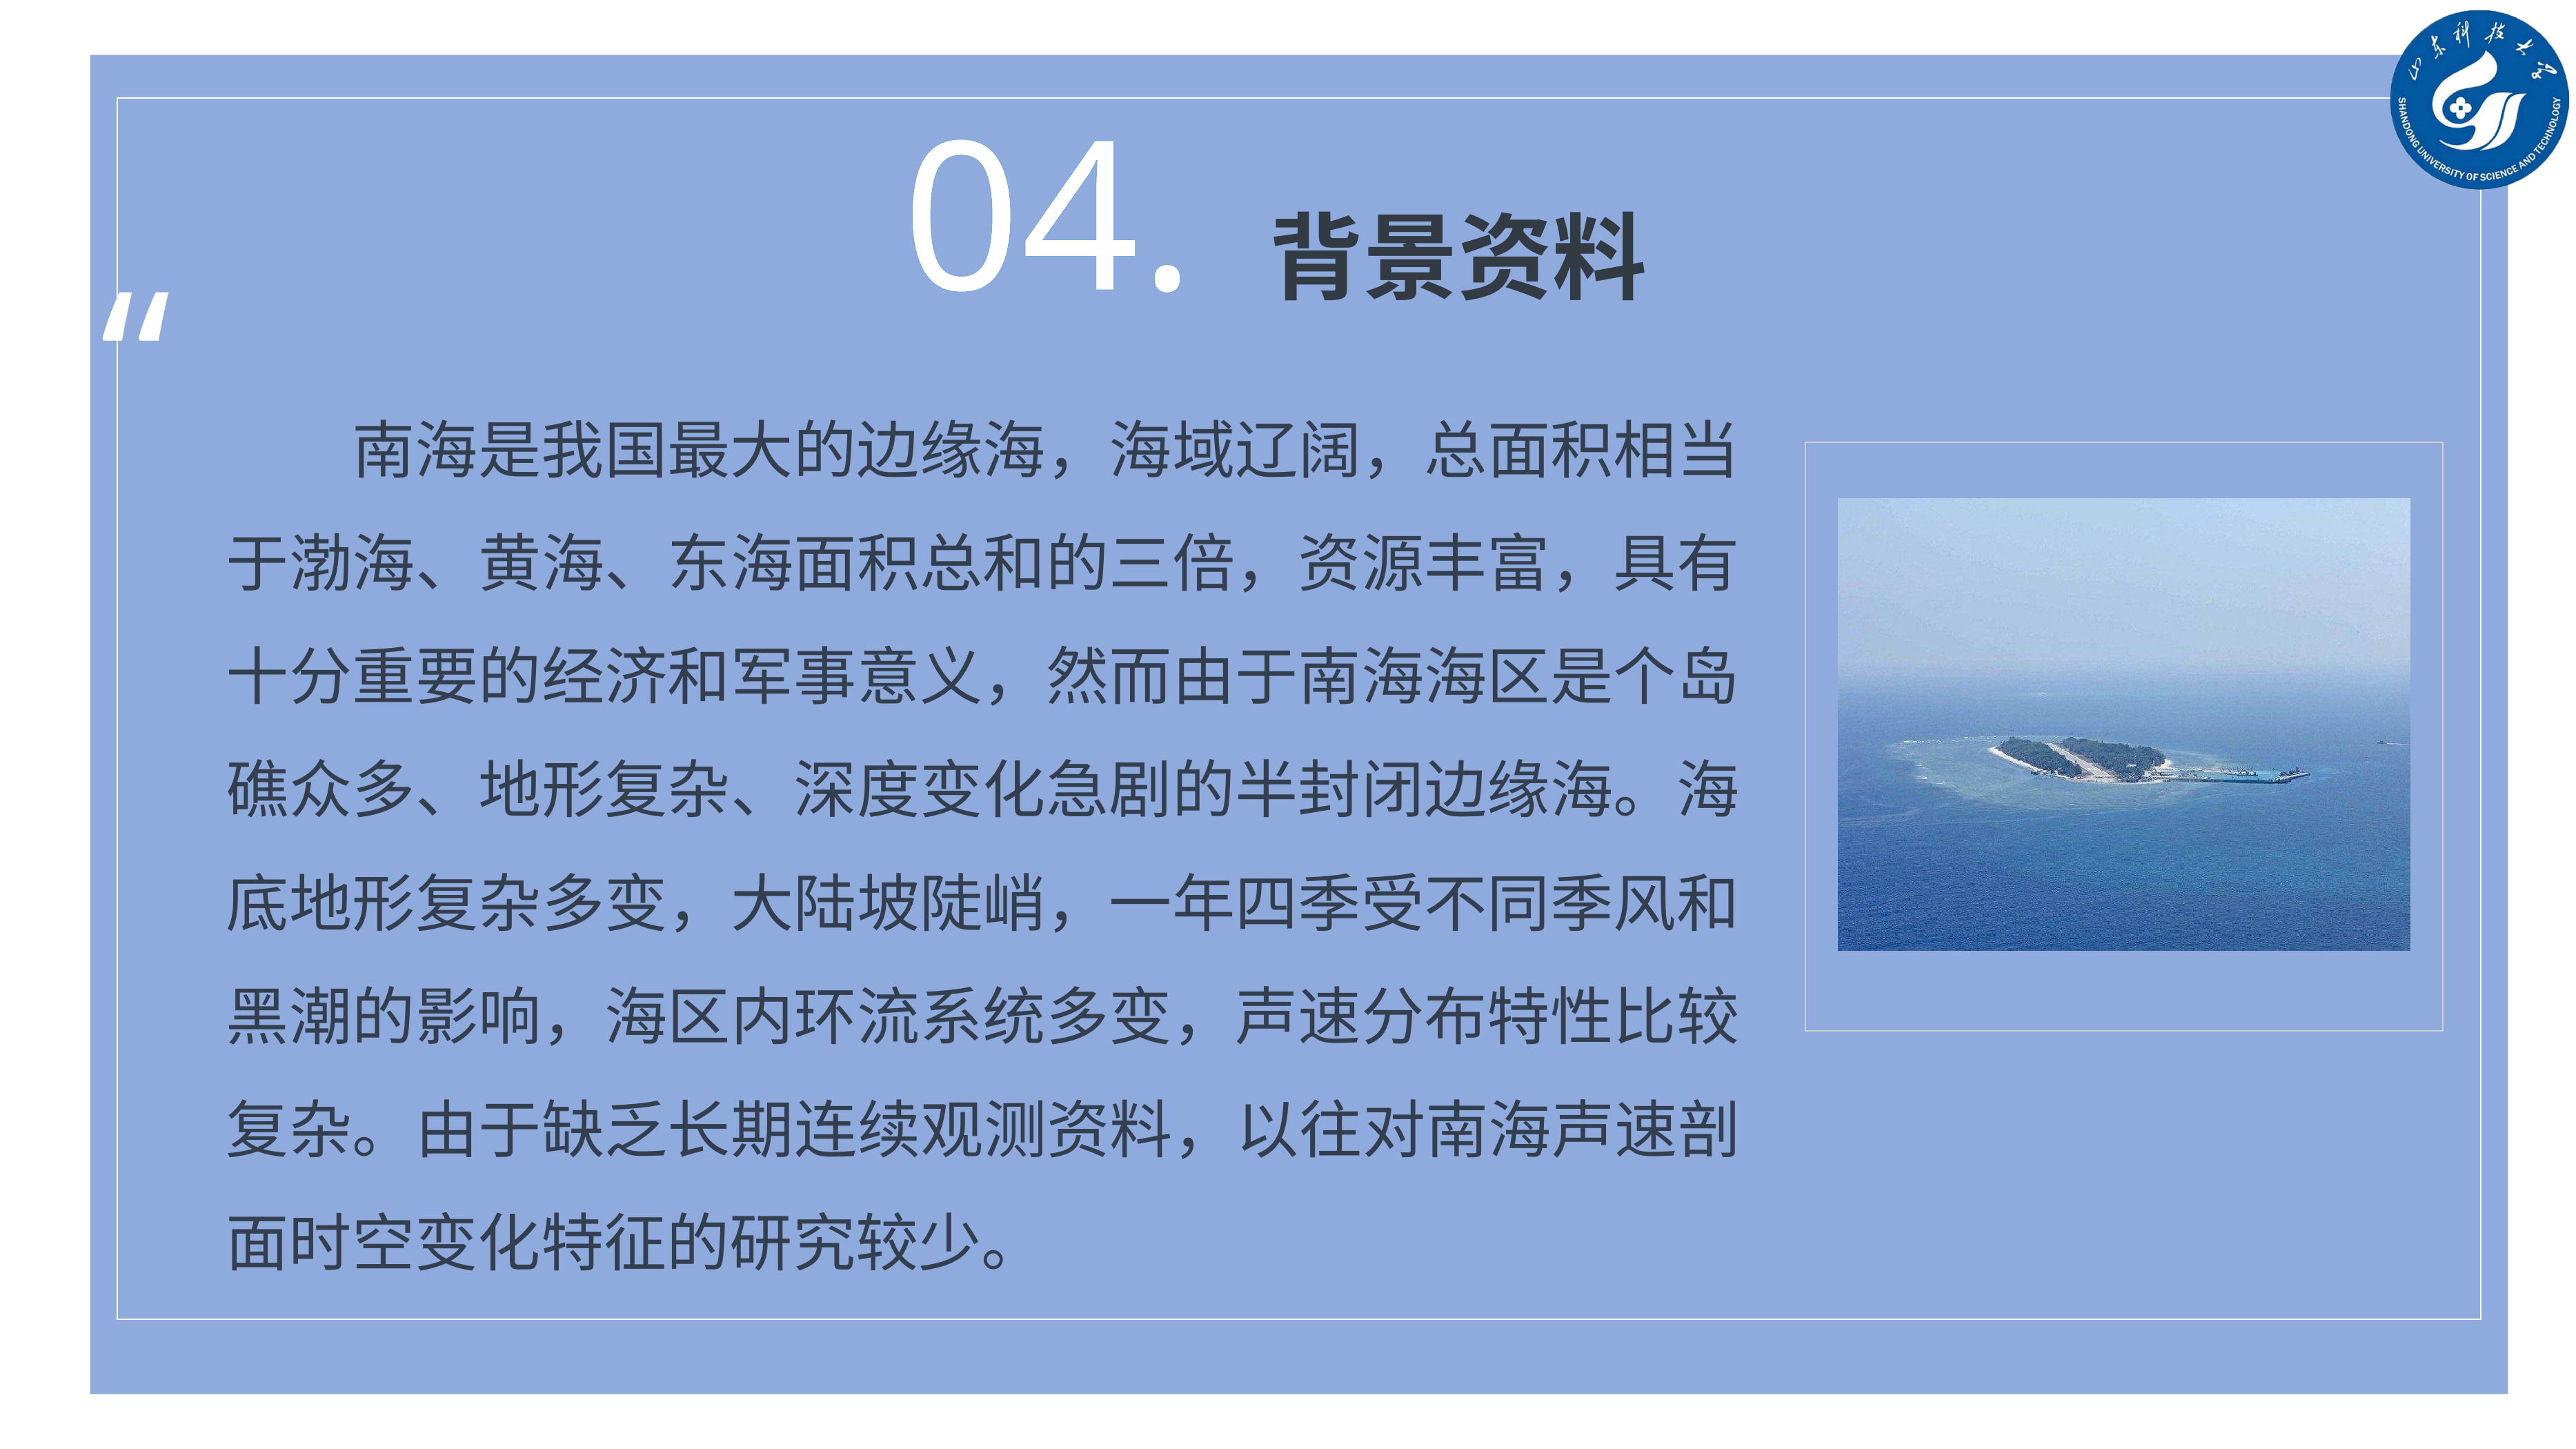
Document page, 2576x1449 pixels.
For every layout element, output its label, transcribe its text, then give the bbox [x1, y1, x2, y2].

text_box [891, 77, 2015, 339]
text_box “ [90, 230, 342, 478]
text_box [90, 199, 2509, 1394]
text_box [90, 55, 2380, 230]
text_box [1805, 442, 2444, 1032]
picture [2380, 1, 2576, 199]
text_box [117, 97, 2481, 1320]
text_box 南海是我国最大的边缘海，海域辽阔，总面积相当于渤海、黄海、东海面积总和的三倍，资源丰富，具有十分重要的经济和军事意义，然而由于南海海区是个岛礁众多、地形复杂、深度变化急剧的半封闭边缘海。海底地形复杂多变，大陆坡陡峭，一年四季受不同季风和黑潮的影响，海区内环流系统多变，声速分布特性比较复杂。由于缺乏长期连续观测资料，以往对南海声速剖面时空变化特征的研究较少。 [216, 366, 1752, 1284]
